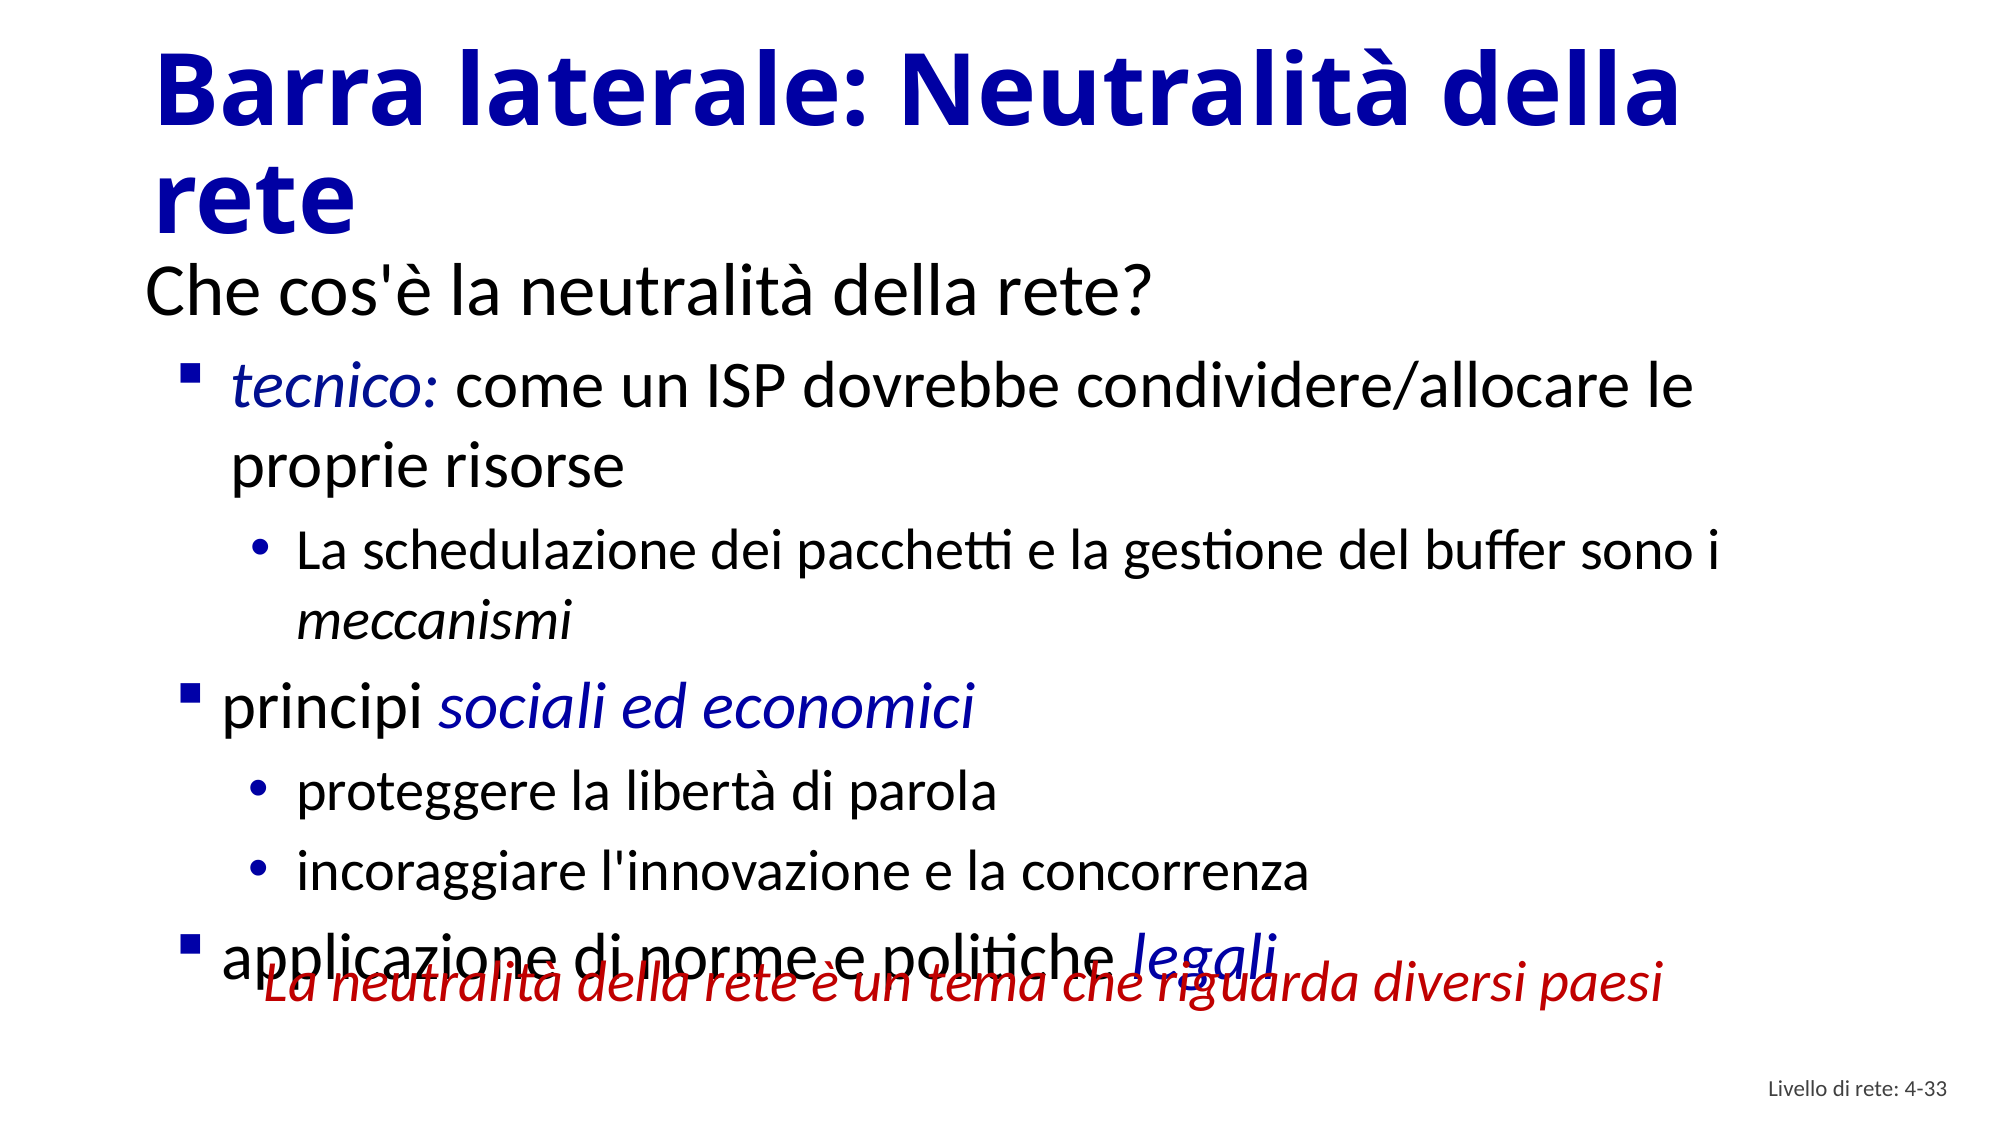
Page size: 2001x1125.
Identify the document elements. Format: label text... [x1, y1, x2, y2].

title Barra laterale: Neutralità della rete [137, 74, 1863, 221]
list Che cos'è la neutralità della rete? tecnico: come un ISP dovrebbe condividere/allocare le proprie risorse La schedulazione dei pacchetti e la gestione del buffer sono i meccanismi principi sociali ed economici proteggere la libertà di parola incoraggiare l'innovazione e la concorrenza applicazione di norme e politiche legali [130, 233, 1871, 977]
text_box La neutralità della rete è un tema che riguarda diversi paesi [248, 935, 1680, 1021]
slide_number Livello di rete: 4- 32 [1512, 1056, 1963, 1117]
